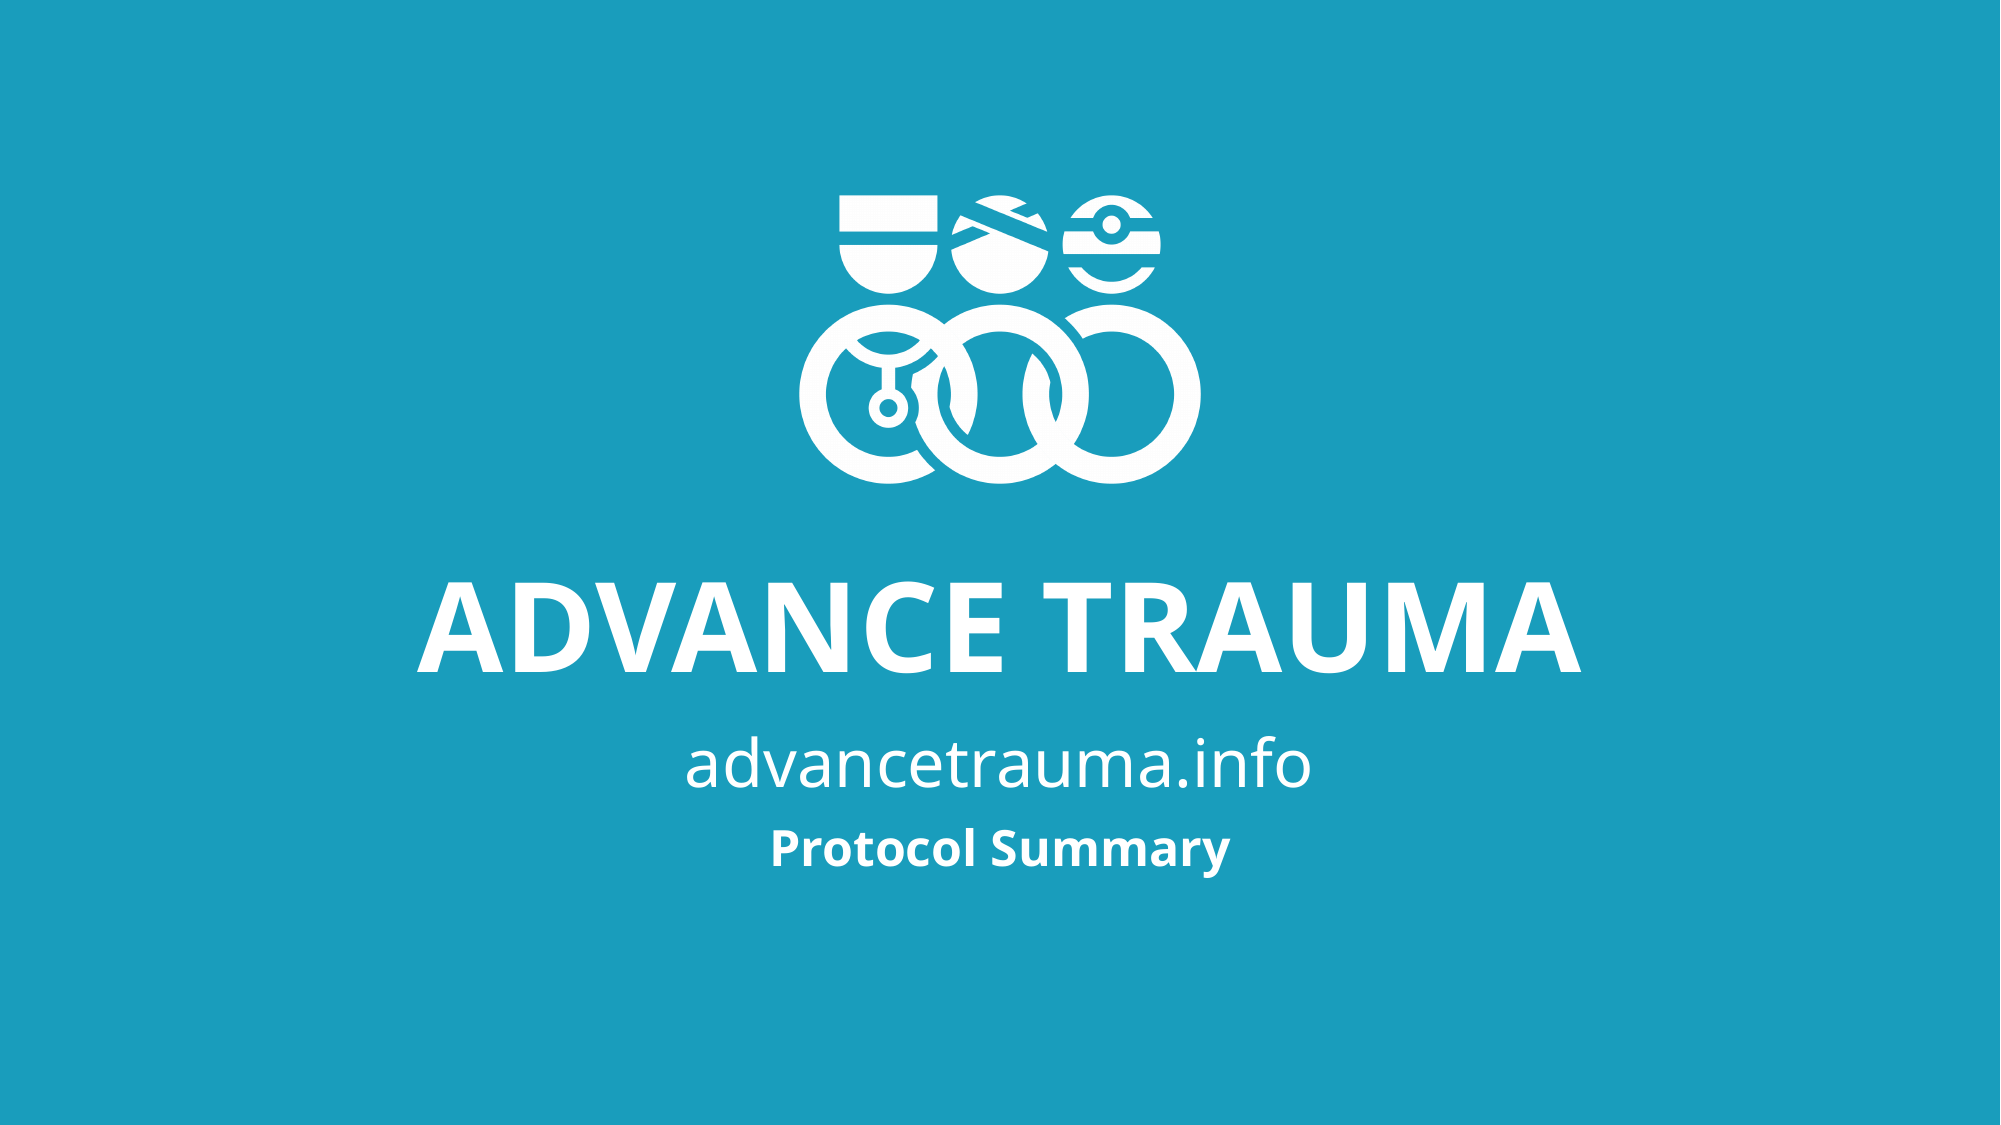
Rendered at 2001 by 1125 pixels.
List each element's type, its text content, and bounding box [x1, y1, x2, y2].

picture [743, 130, 1257, 549]
subtitle advancetrauma.info Protocol Summary [249, 722, 1750, 995]
title ADVANCE TRAUMA [249, 315, 1750, 708]
